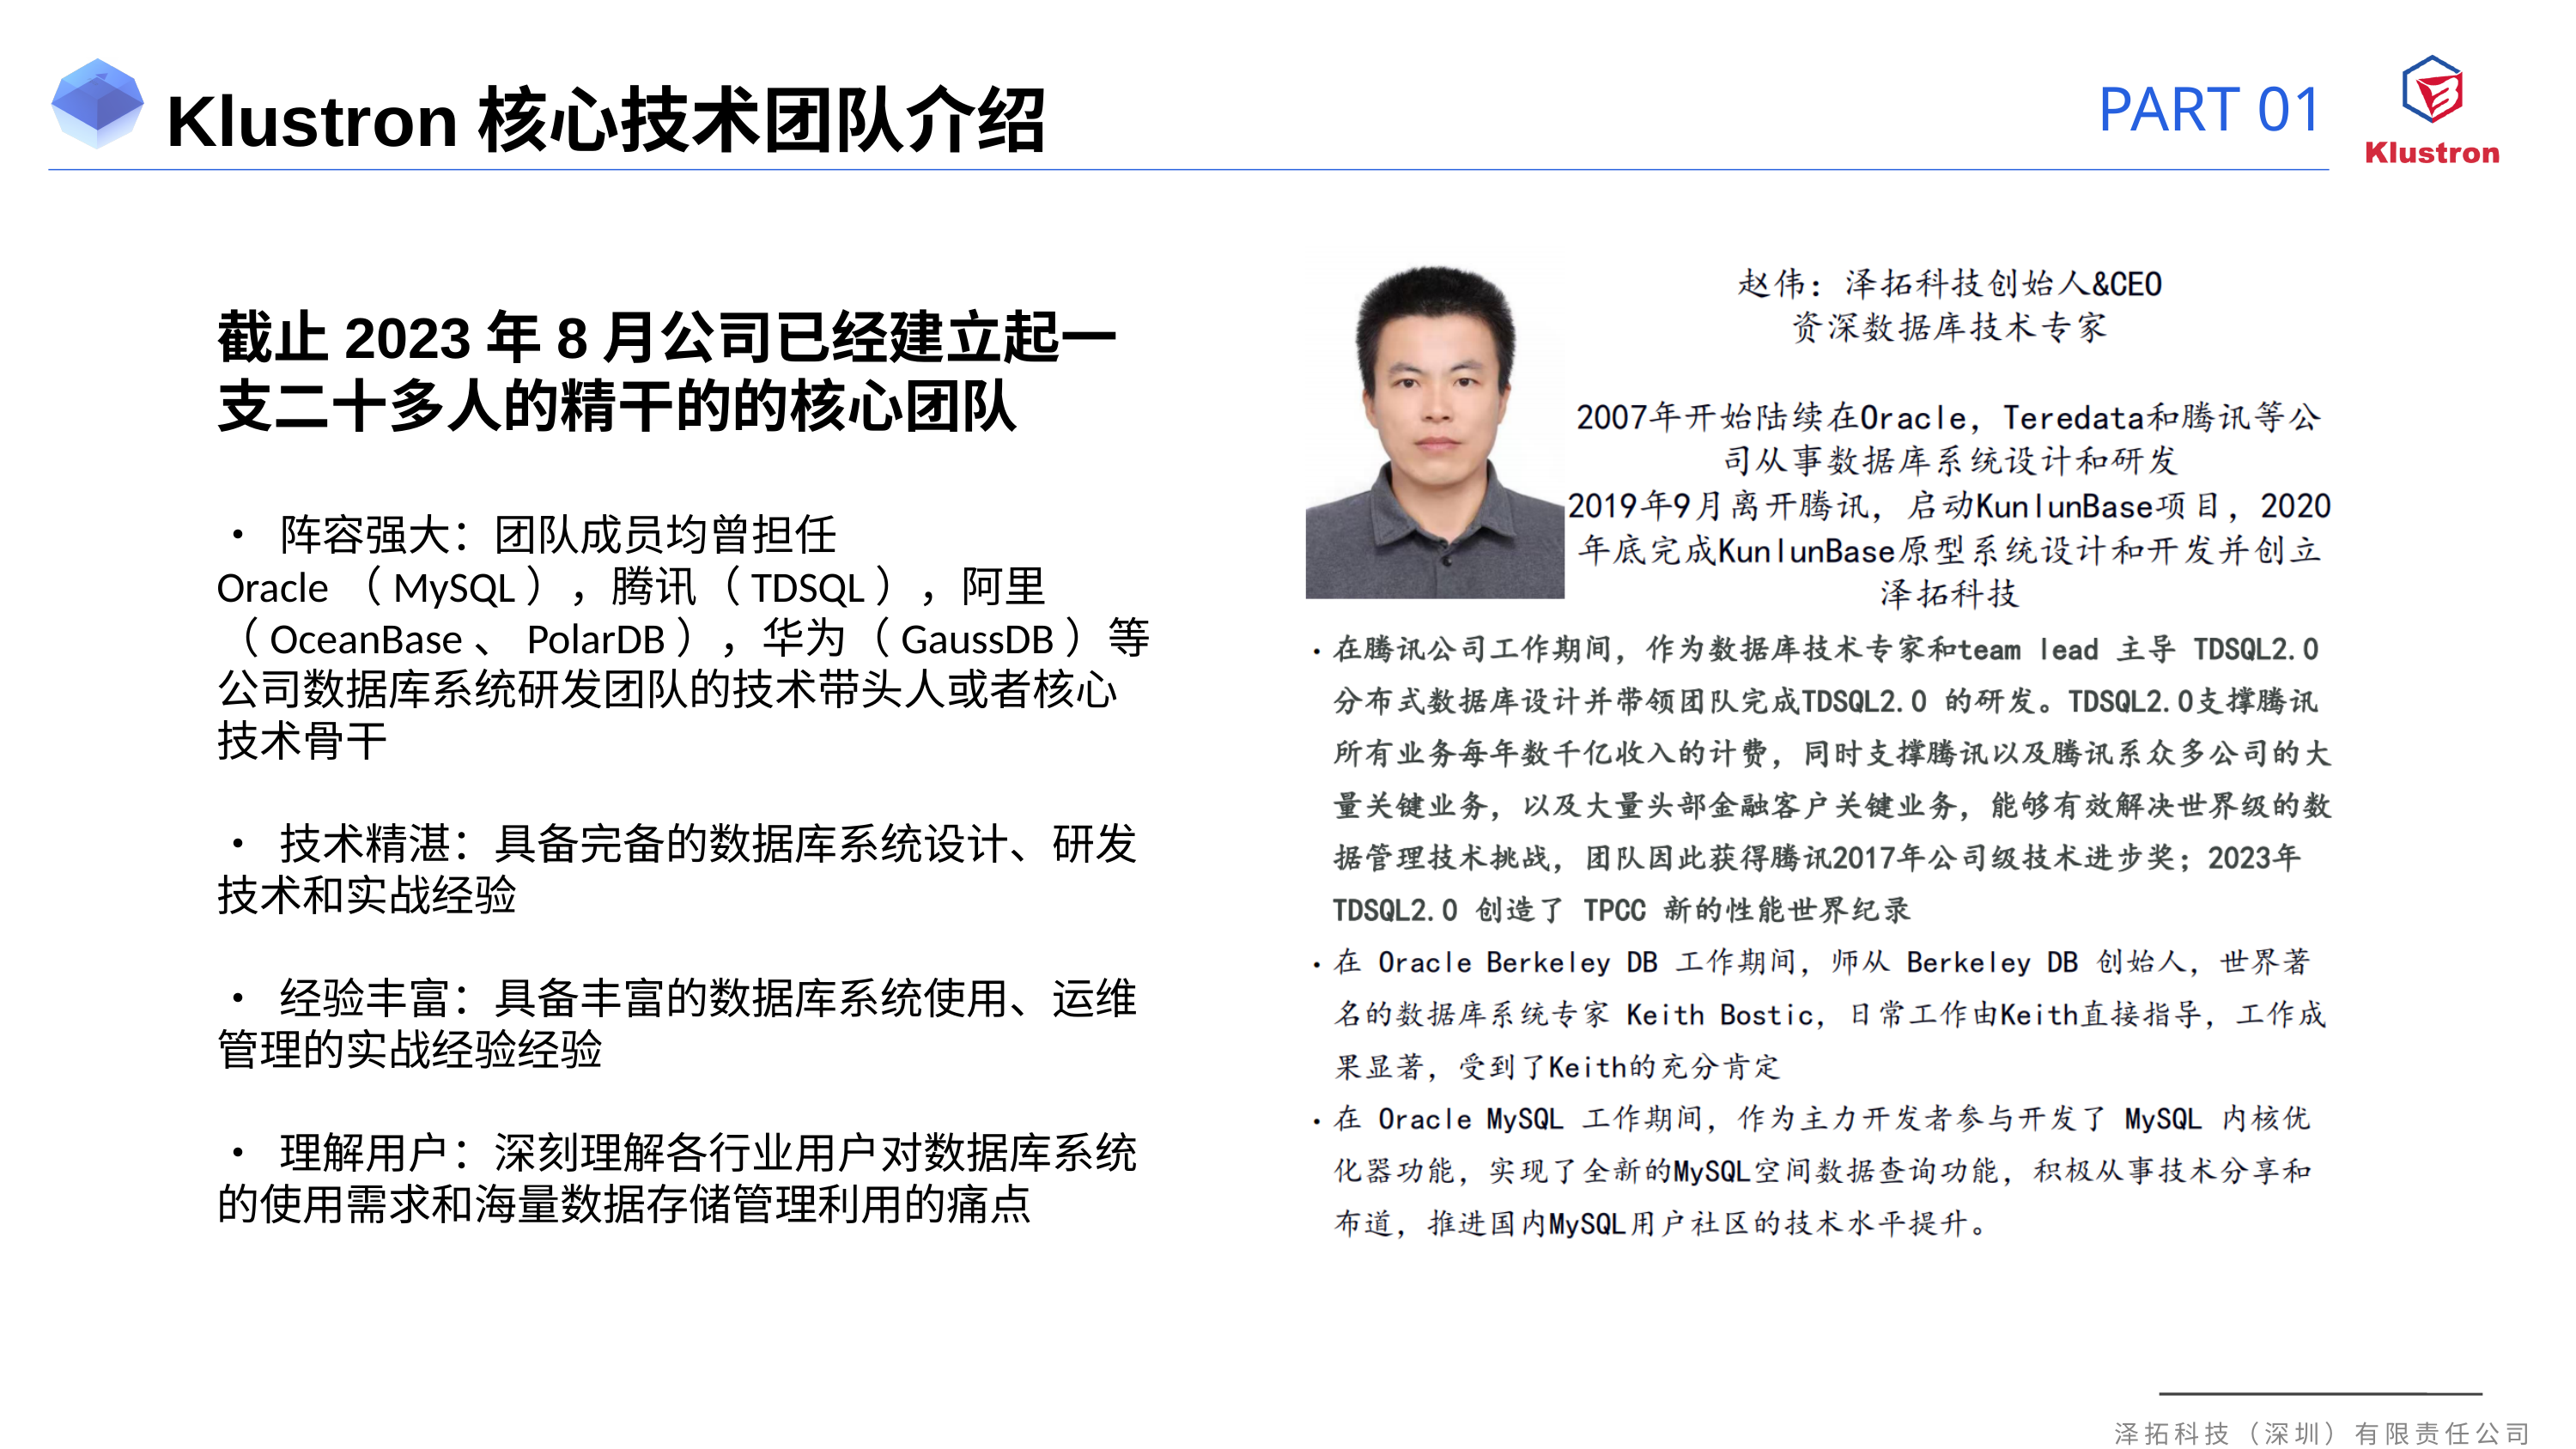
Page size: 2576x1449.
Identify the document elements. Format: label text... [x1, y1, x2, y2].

text_box [118, 197, 2495, 1287]
text_box 泽拓科技（深圳）有限责任公司 [2114, 1379, 2576, 1422]
text_box PART 01 [1668, 58, 2327, 143]
picture [1255, 230, 2365, 1263]
picture [2339, 15, 2526, 203]
text_box 截止2023年8月公司已经建立起一支二十多人的精干的的核心团队 • 阵容强大：团队成员均曾担任Oracle（MySQL），腾讯（TDSQL），阿里（OceanBase、PolarDB），华为（GaussDB）等公司数据库系统研发团队的技术带头人或者核心技术骨干 • 技术精湛：具备完备的数据库系统设计、研发技术和实战经验 • 经验丰富：具备丰富的数据库系统使用、运维管理的实战经验经验 • 理解用户：深刻理解各行业用户对数据库系统的使用需求和海量数据存储管理利用的痛点 [204, 294, 1174, 1238]
text_box Klustron核心技术团队介绍 [166, 39, 1421, 161]
picture [50, 57, 145, 149]
